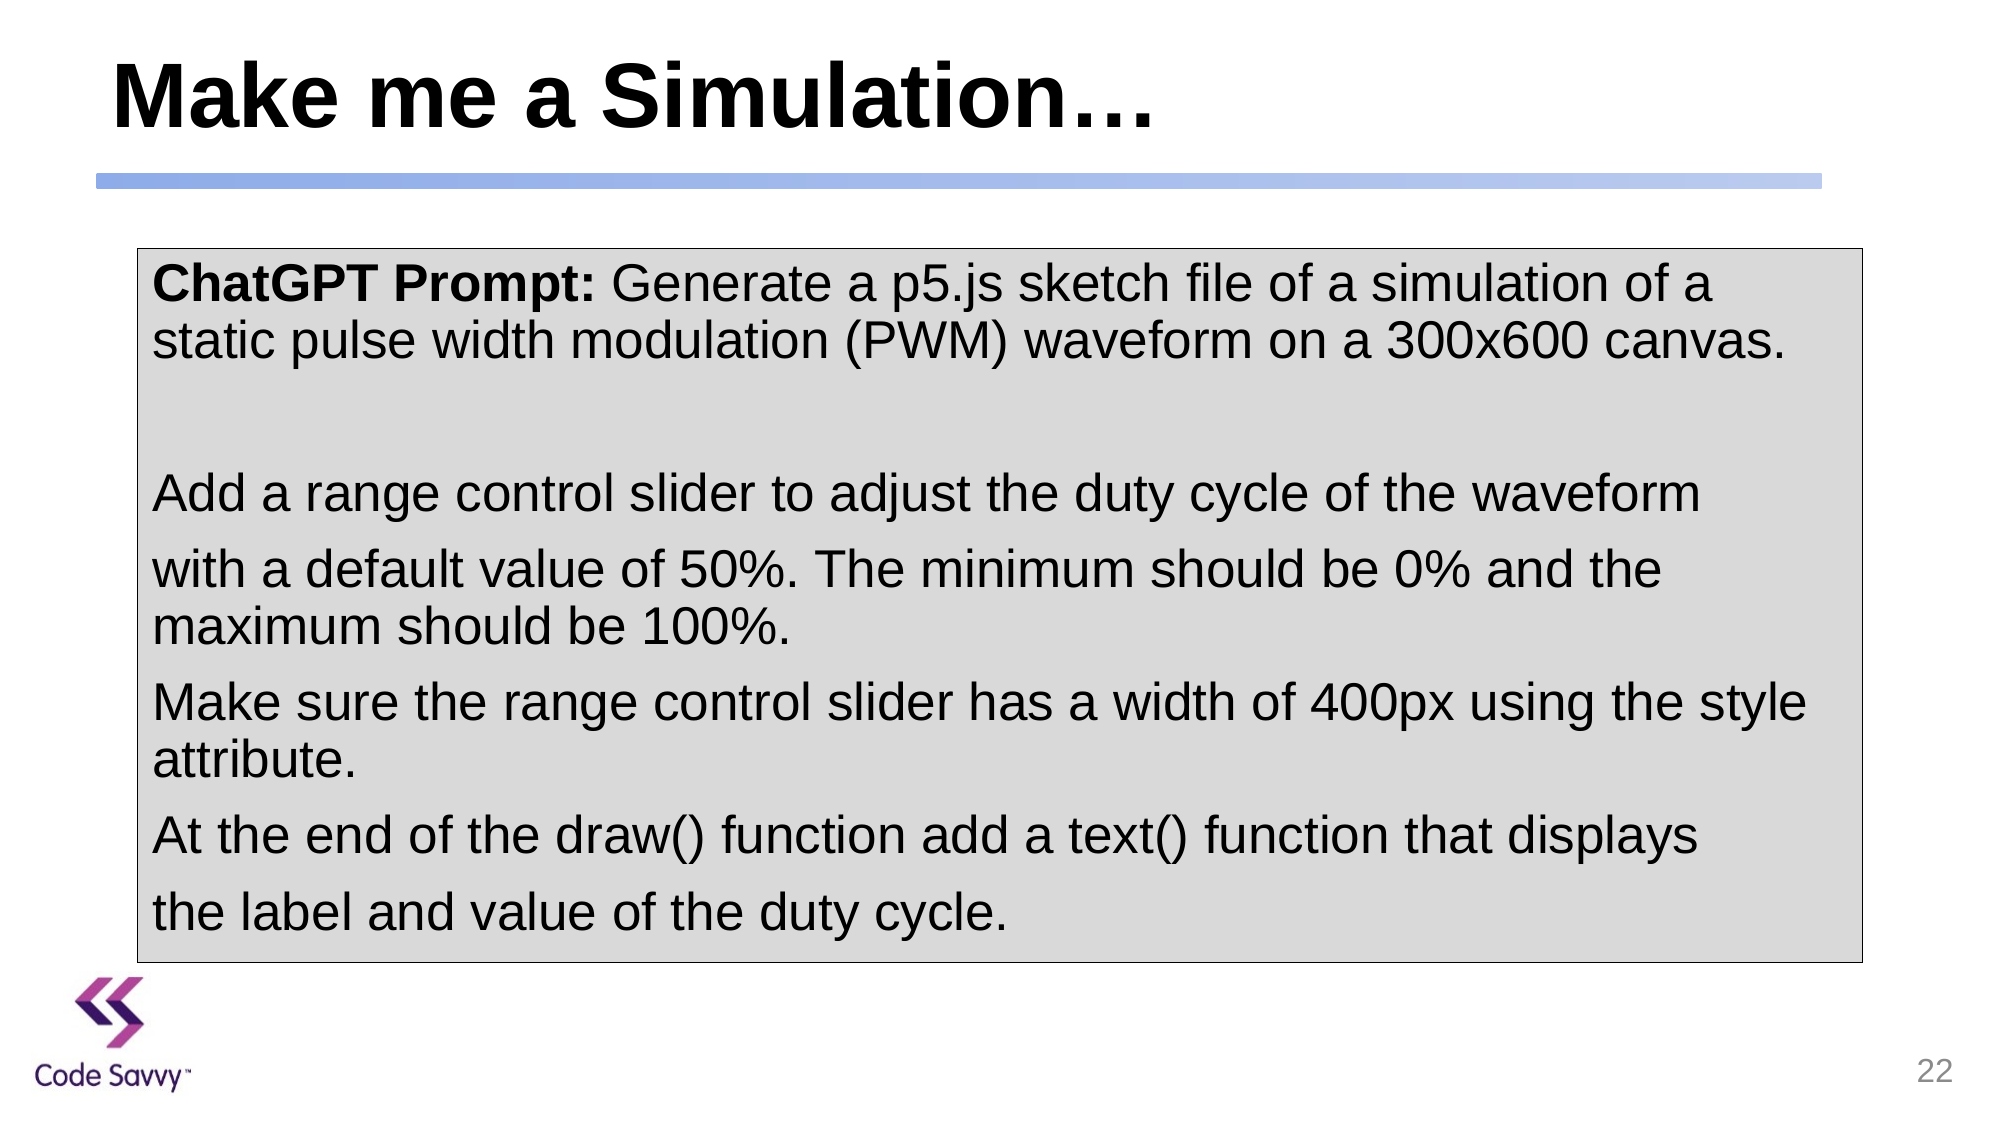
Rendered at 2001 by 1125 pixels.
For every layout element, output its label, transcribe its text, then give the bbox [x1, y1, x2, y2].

list ChatGPT Prompt: Generate a p5.js sketch file of a simulation of a static pulse width modulation (PWM) waveform on a 300x600 canvas. Add a range control slider to adjust the duty cycle of the waveform with a default value of 50%. The minimum should be 0% and the maximum should be 100%. Make sure the range control slider has a width of 400px using the style attribute. At the end of the draw() function add a text() function that displays the label and value of the duty cycle. [137, 248, 1863, 963]
slide_number 22 [1518, 1039, 1969, 1099]
title Make me a Simulation… [96, 26, 1822, 169]
picture [31, 971, 196, 1096]
